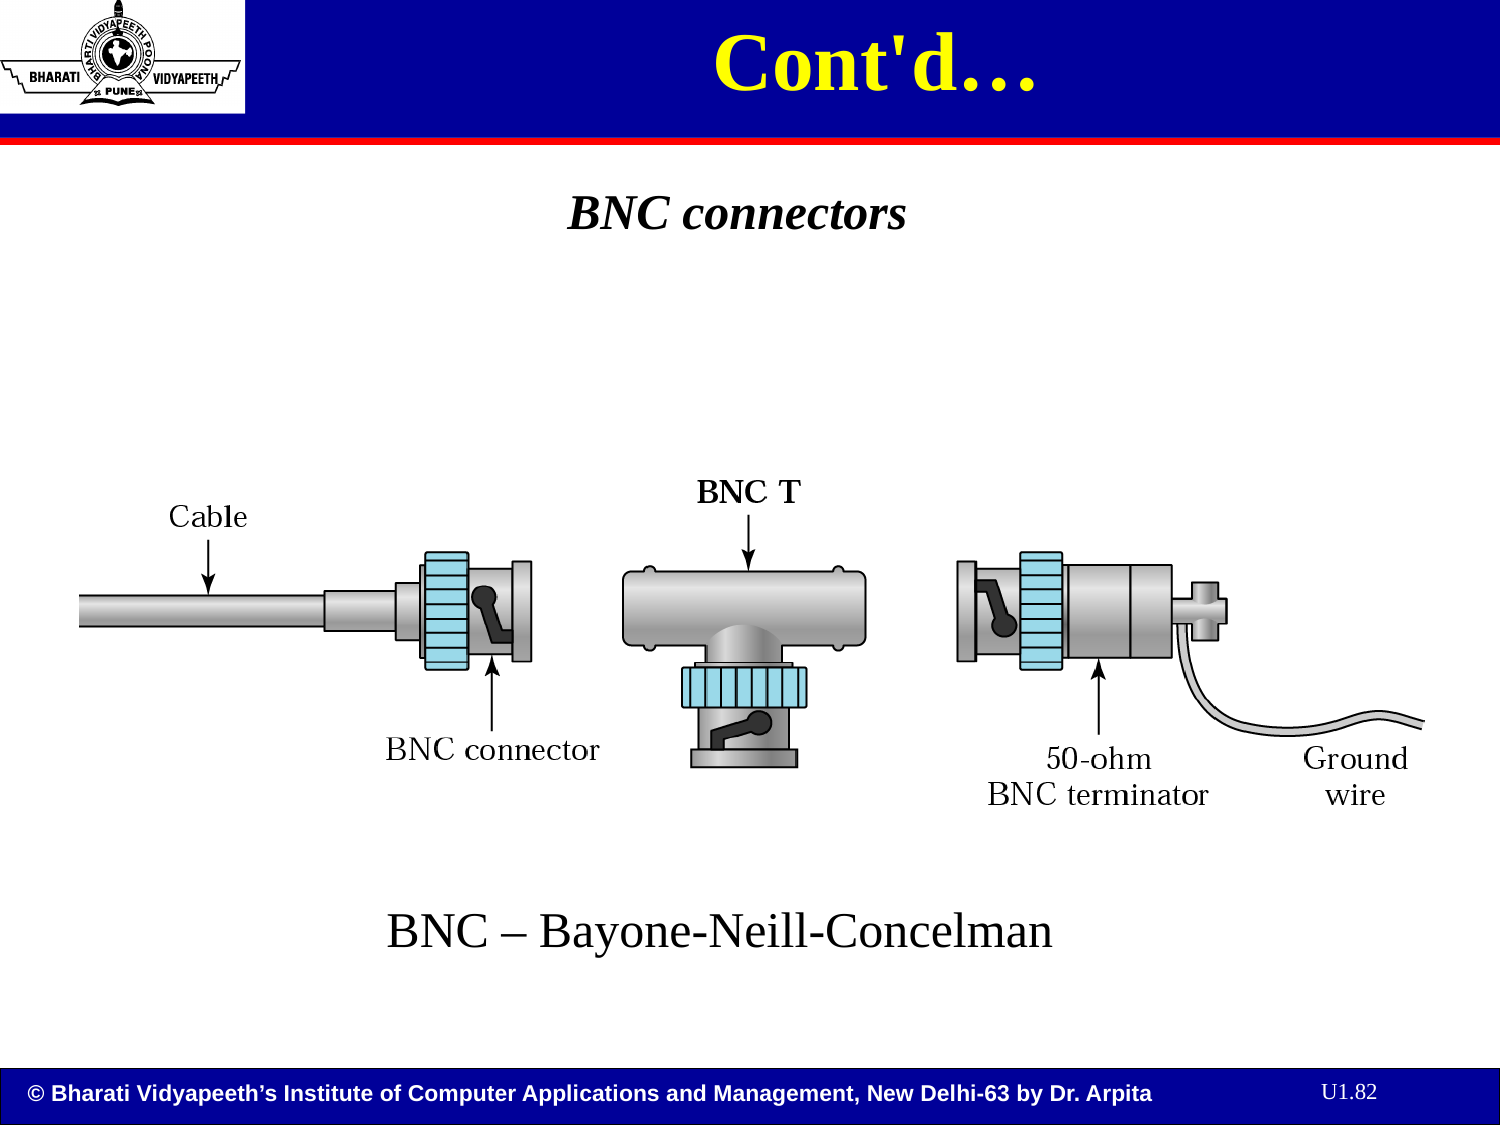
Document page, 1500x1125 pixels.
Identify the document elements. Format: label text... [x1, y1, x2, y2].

picture [0, 0, 241, 106]
picture [79, 474, 1426, 813]
text_box BNC – Bayone-Neill-Concelman [371, 890, 1069, 966]
text_box Cont'd… [253, 0, 1500, 115]
text_box BNC connectors [552, 171, 923, 247]
